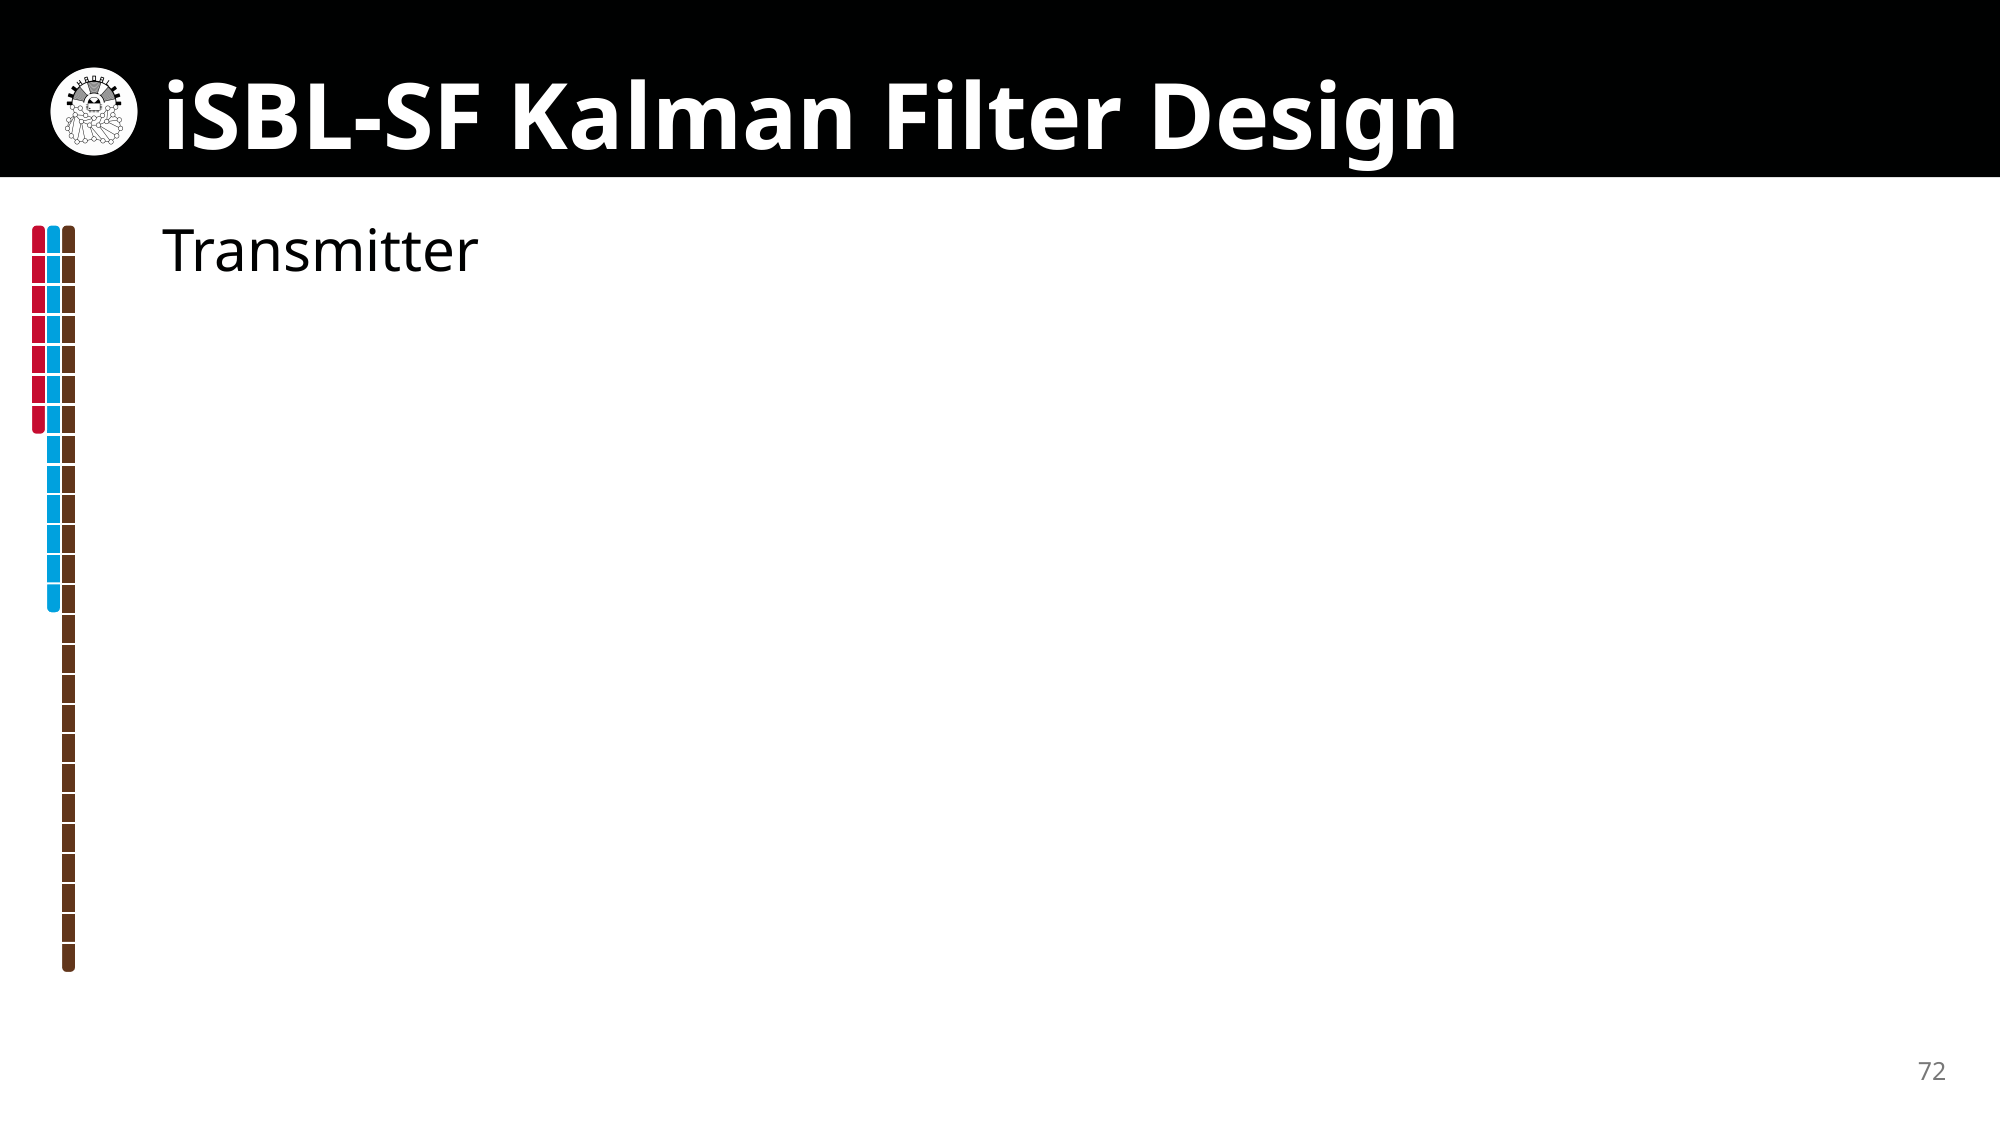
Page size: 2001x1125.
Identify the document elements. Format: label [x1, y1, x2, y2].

title [147, 0, 2000, 178]
slide_number [1511, 1042, 1962, 1103]
list [147, 205, 1873, 1019]
text_box [29, 221, 78, 977]
picture [50, 67, 138, 156]
